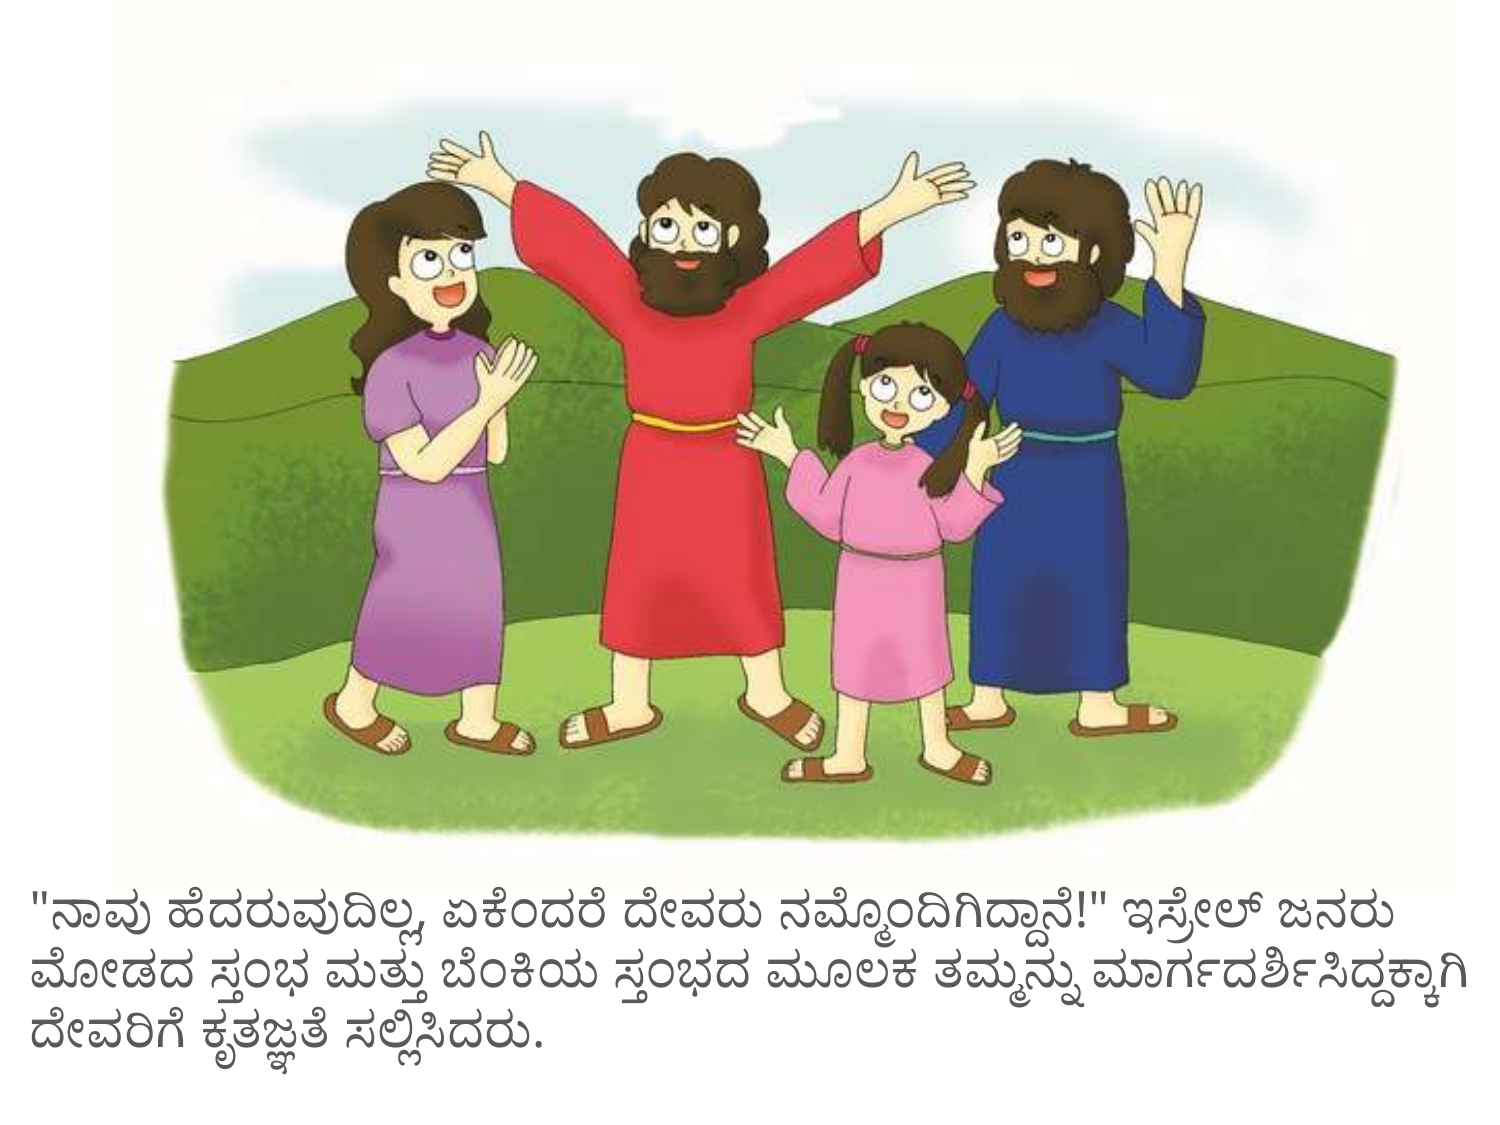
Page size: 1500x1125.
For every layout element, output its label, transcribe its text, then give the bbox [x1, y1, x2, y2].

picture [111, 0, 1455, 894]
text_box "ನಾವು ಹೆದರುವುದಿಲ್ಲ, ಏಕೆಂದರೆ ದೇವರು ನಮ್ಮೊಂದಿಗಿದ್ದಾನೆ!" ಇಸ್ರೇಲ್ ಜನರು ಮೋಡದ ಸ್ತಂಭ ಮತ್ತು ಬೆಂಕಿಯ ಸ್ತಂಭದ ಮೂಲಕ ತಮ್ಮನ್ನು ಮಾರ್ಗದರ್ಶಿಸಿದ್ದಕ್ಕಾಗಿ ದೇವರಿಗೆ ಕೃತಜ್ಞತೆ ಸಲ್ಲಿಸಿದರು. [14, 869, 1486, 1065]
